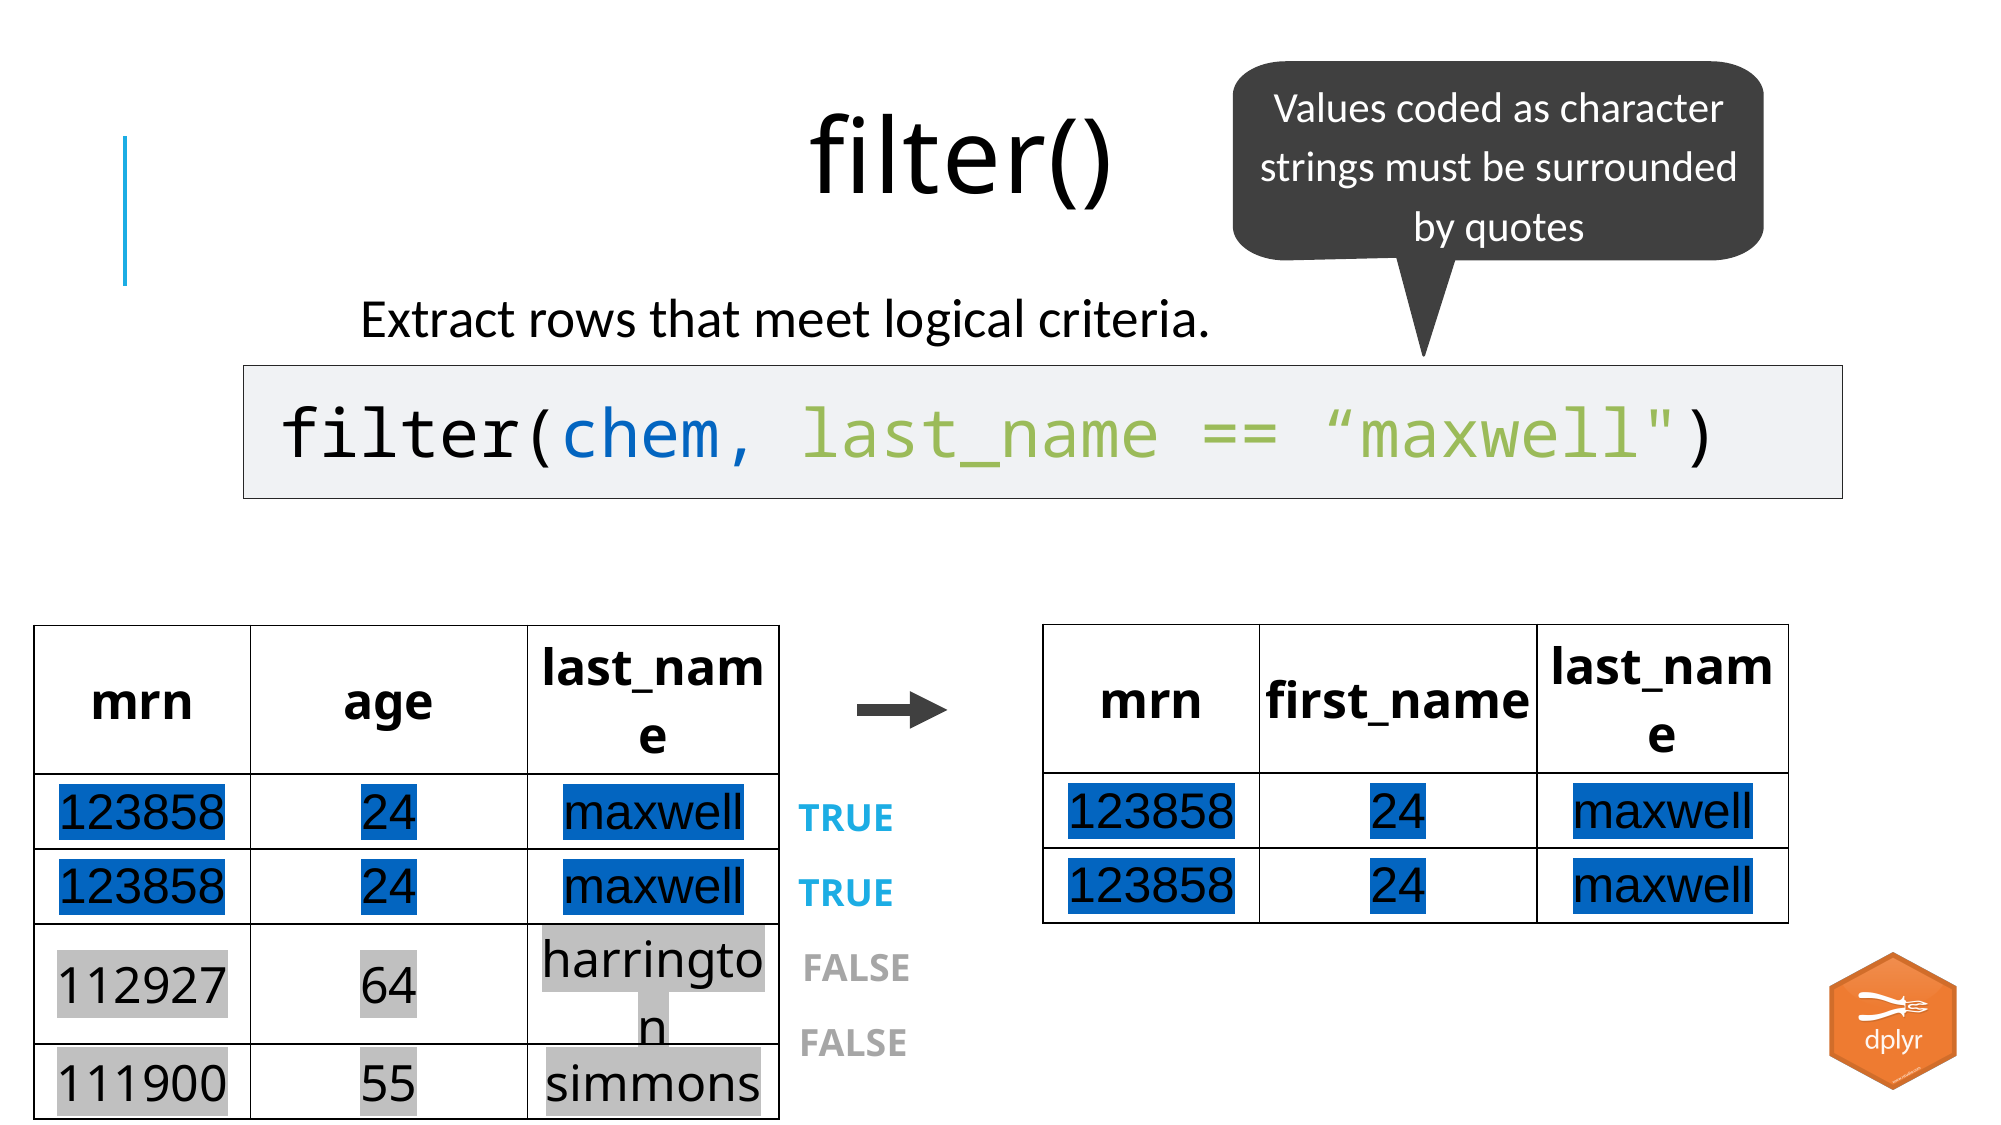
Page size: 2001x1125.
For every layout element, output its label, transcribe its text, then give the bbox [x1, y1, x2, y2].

table_cell 24 [251, 850, 527, 923]
text_box Extract rows that meet logical criteria. [359, 280, 1370, 383]
table_cell simmons [528, 1045, 778, 1118]
table_cell 24 [1260, 774, 1536, 847]
table_cell 112927 [35, 925, 250, 1043]
table_header last_name [1538, 625, 1788, 772]
text_box Values coded as character strings must be surrounded by quotes [1256, 69, 1741, 241]
title filter() [808, 112, 1121, 240]
text_box [243, 365, 1843, 499]
table_cell maxwell [528, 775, 778, 848]
table_cell 123858 [1044, 774, 1259, 847]
table_cell 24 [251, 775, 527, 848]
table_header mrn [35, 626, 250, 773]
table_header last_name [528, 626, 778, 773]
table_cell maxwell [1538, 849, 1788, 922]
text_box FALSE [784, 1011, 939, 1072]
table_cell 123858 [1044, 849, 1259, 922]
table_cell maxwell [528, 850, 778, 923]
text_box TRUE [783, 861, 909, 922]
table_header first_name [1260, 625, 1536, 772]
text_box FALSE [787, 936, 926, 997]
text_box TRUE [783, 786, 909, 847]
text_box [1829, 952, 1957, 1090]
table_header mrn [1044, 625, 1259, 772]
table_header age [251, 626, 527, 773]
table_cell 55 [251, 1045, 527, 1118]
text_box filter(chem, last_name == “maxwell") [265, 383, 1735, 479]
text_box [1232, 61, 1764, 357]
table_cell 24 [1260, 849, 1536, 922]
table_cell 123858 [35, 850, 250, 923]
table_cell 123858 [35, 775, 250, 848]
table_cell 111900 [35, 1045, 250, 1118]
table_cell 64 [251, 925, 527, 1043]
table_cell harrington [528, 925, 778, 1043]
table_cell maxwell [1538, 774, 1788, 847]
